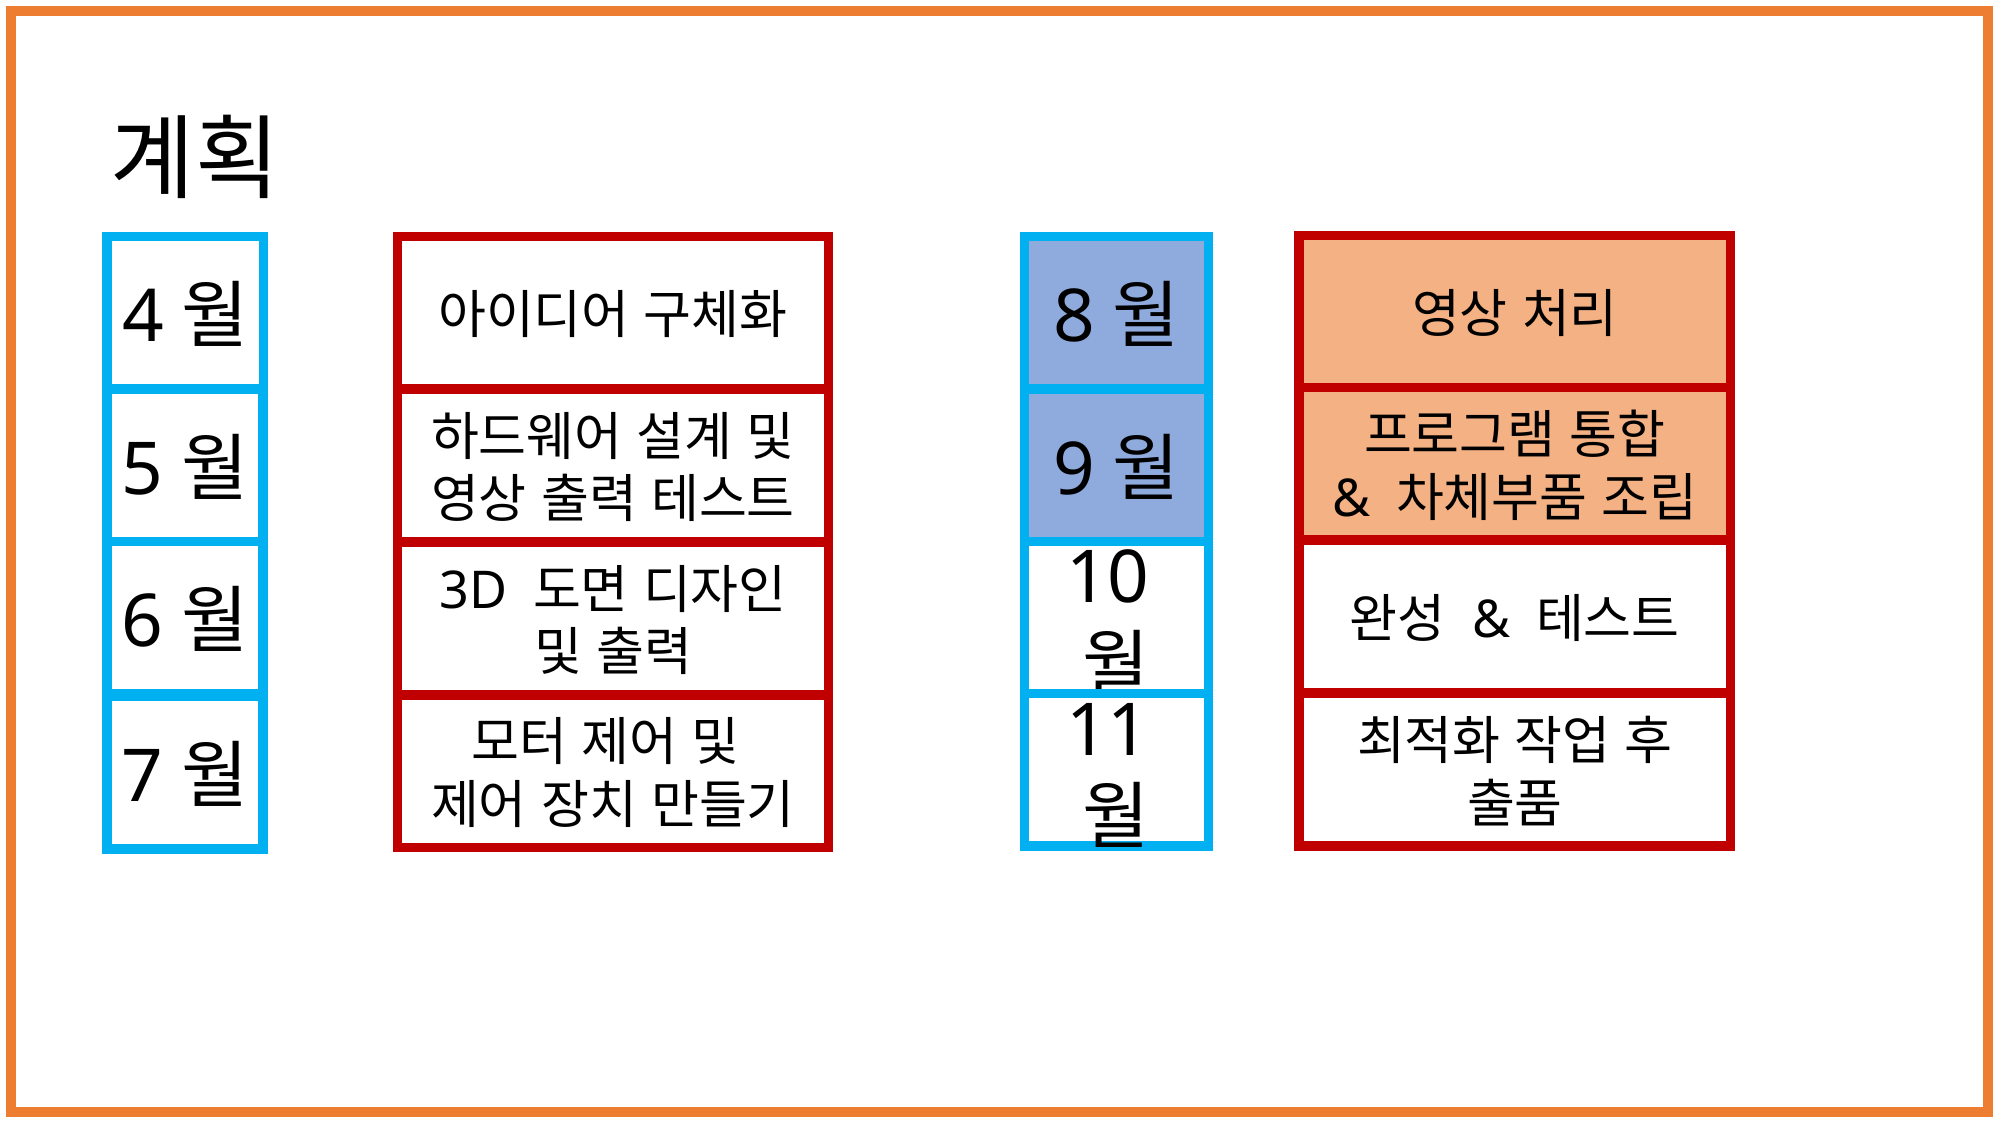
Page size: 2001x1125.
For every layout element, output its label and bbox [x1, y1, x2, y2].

text_box [1024, 236, 1209, 847]
text_box [1299, 235, 1731, 847]
text_box [106, 236, 264, 849]
text_box [397, 236, 829, 848]
text_box [10, 10, 1989, 1113]
